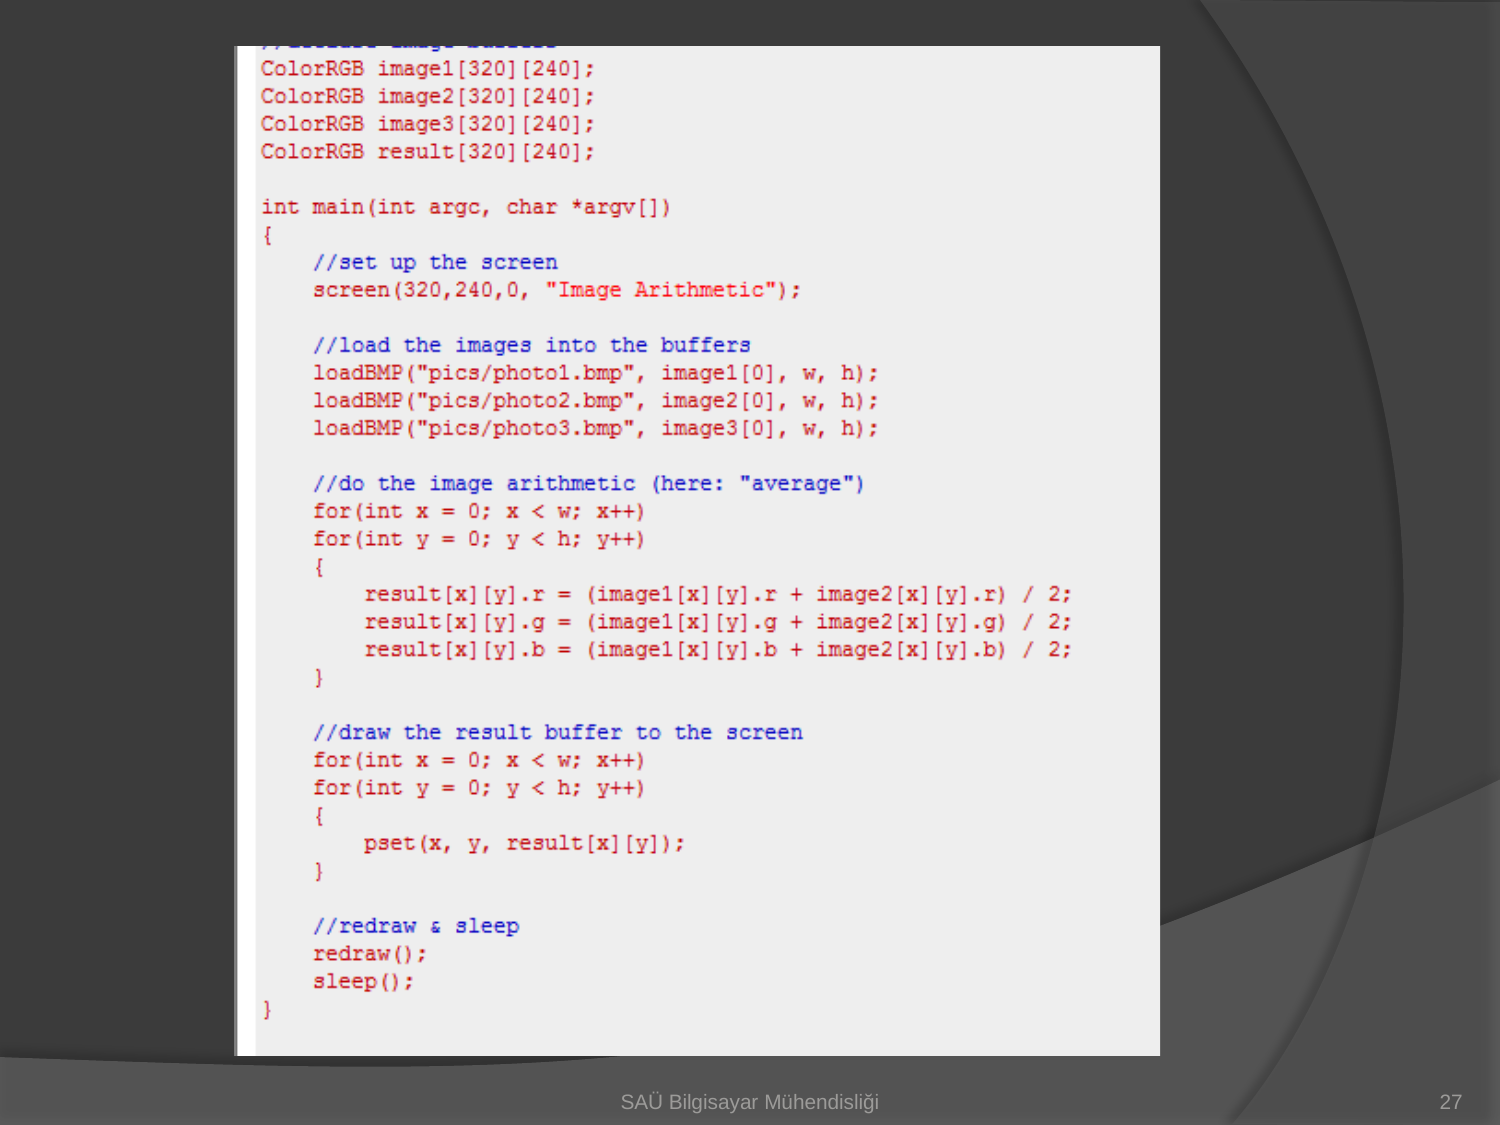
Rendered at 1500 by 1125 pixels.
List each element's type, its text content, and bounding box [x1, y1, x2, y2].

footer SAÜ Bilgisayar Mühendisliği [512, 1066, 988, 1114]
picture [234, 46, 1161, 1056]
slide_number 27 [1337, 1053, 1463, 1114]
